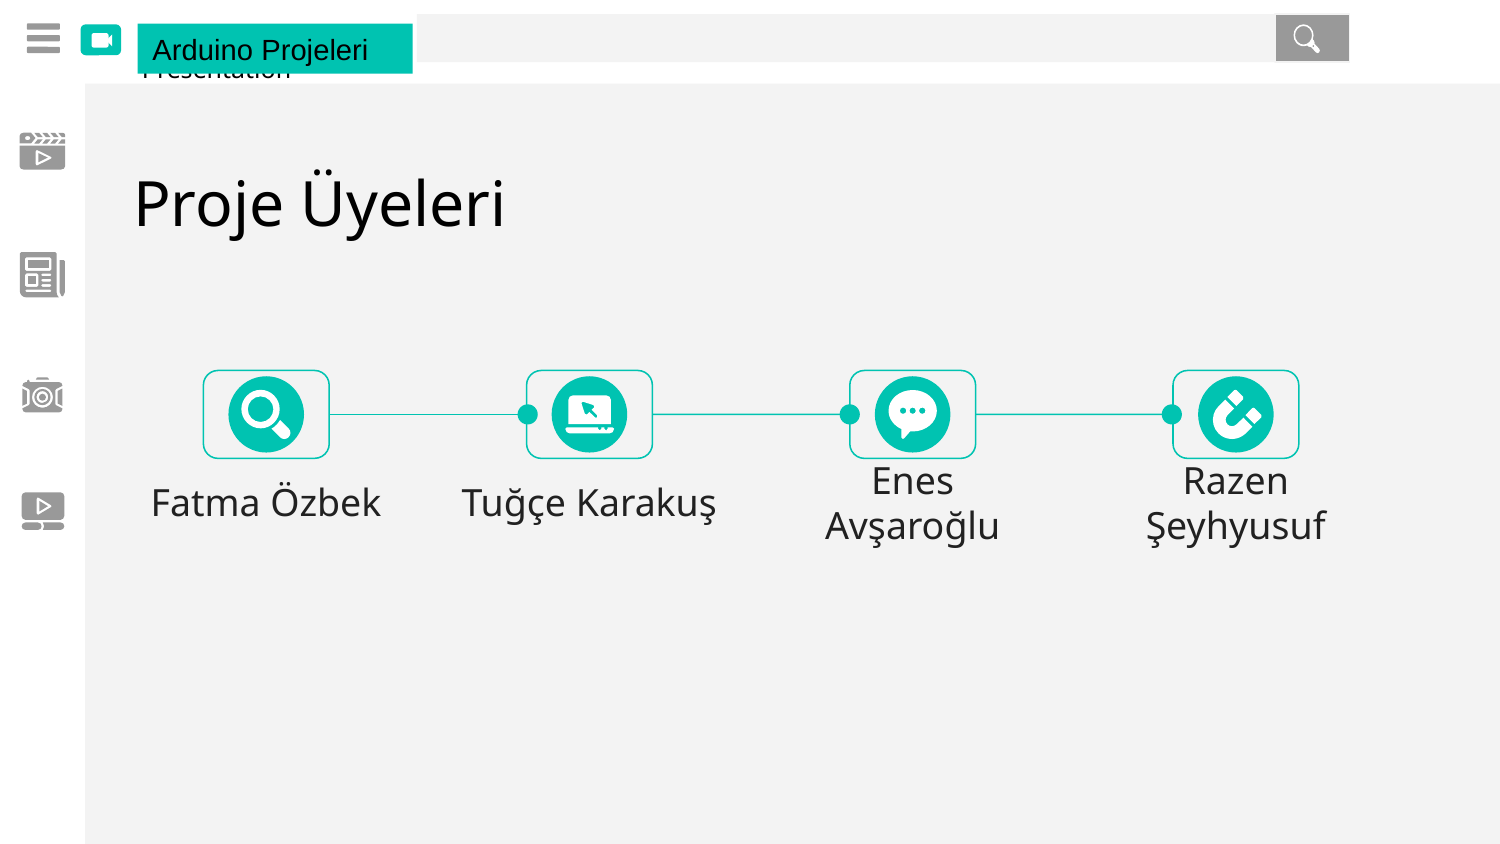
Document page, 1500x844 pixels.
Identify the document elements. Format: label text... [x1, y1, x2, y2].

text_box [551, 375, 628, 453]
text_box Arduino Projeleri [137, 23, 413, 74]
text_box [203, 370, 1300, 459]
text_box Razen Şeyhyusuf [1087, 471, 1385, 532]
text_box Enes Avşaroğlu [764, 471, 1061, 532]
text_box Tuğçe Karakuş [441, 471, 738, 532]
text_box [228, 375, 305, 453]
text_box Fatma Özbek [118, 471, 415, 532]
title Proje Üyeleri [118, 149, 1385, 224]
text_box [874, 375, 951, 453]
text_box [1197, 375, 1274, 453]
